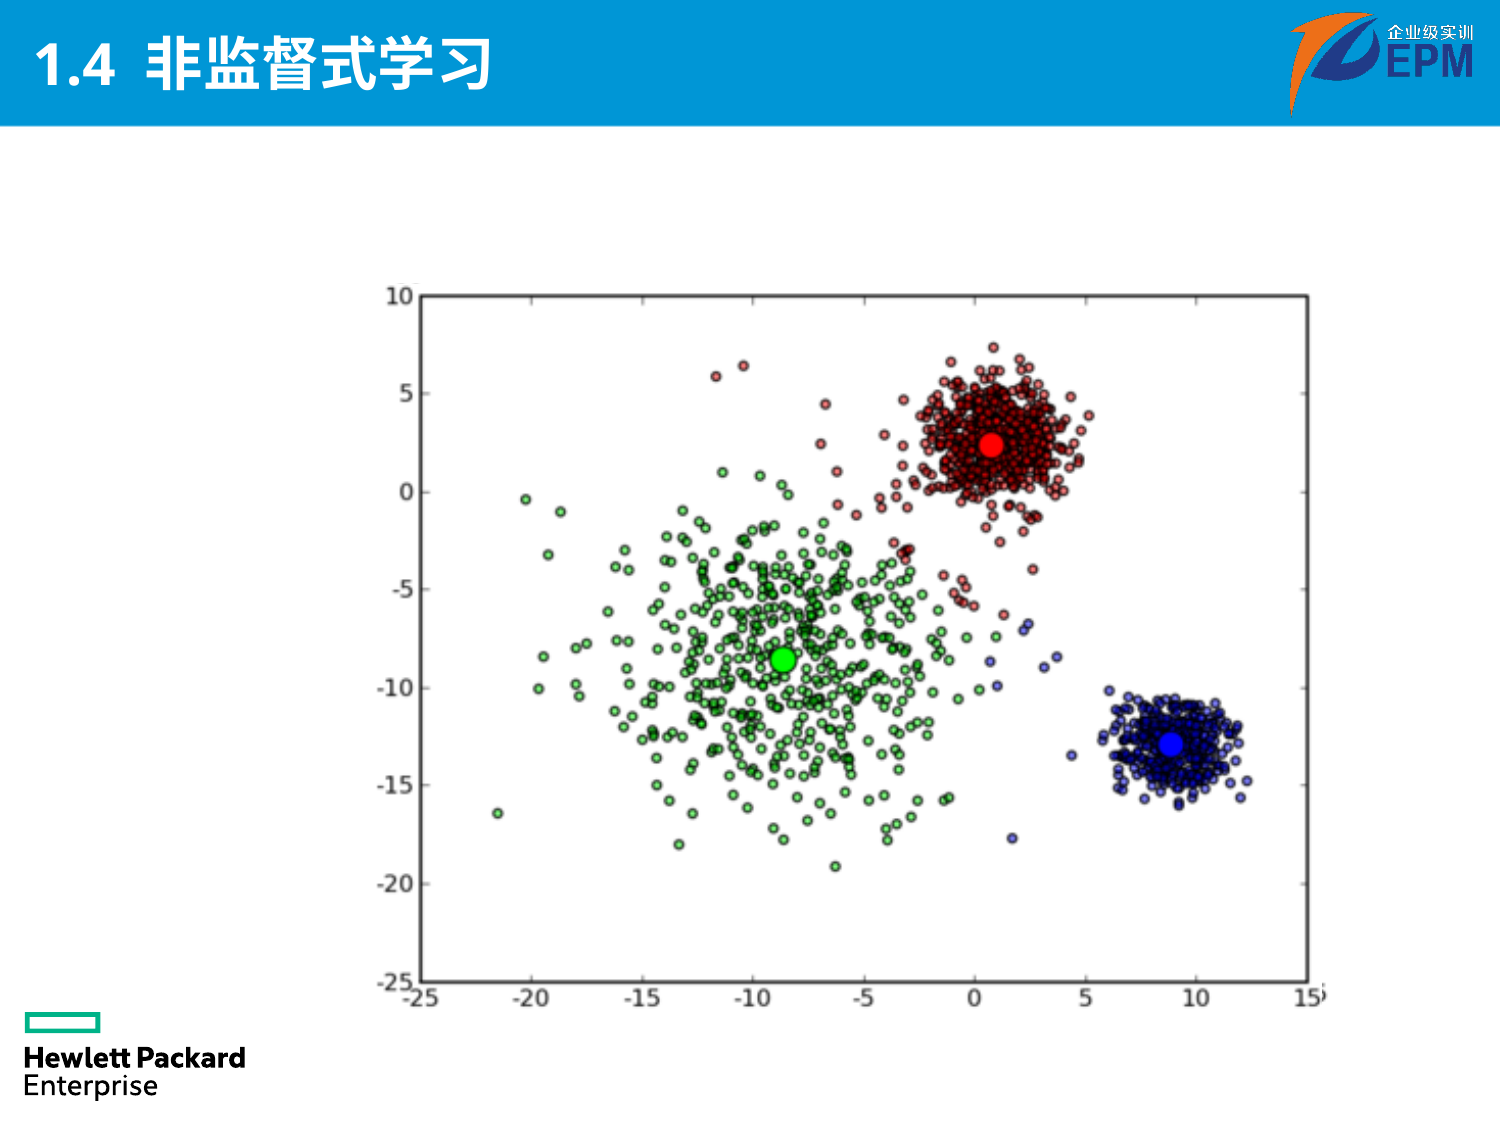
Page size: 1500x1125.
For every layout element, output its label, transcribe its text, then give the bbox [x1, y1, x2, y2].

picture [1416, 45, 1437, 76]
title 1.4 非监督式学习 [17, 0, 1056, 125]
picture [1443, 45, 1471, 76]
picture [1447, 26, 1451, 37]
picture [1312, 21, 1379, 80]
picture [1291, 13, 1368, 112]
picture [0, 126, 1500, 1125]
picture [1388, 45, 1409, 76]
picture [1428, 26, 1432, 37]
